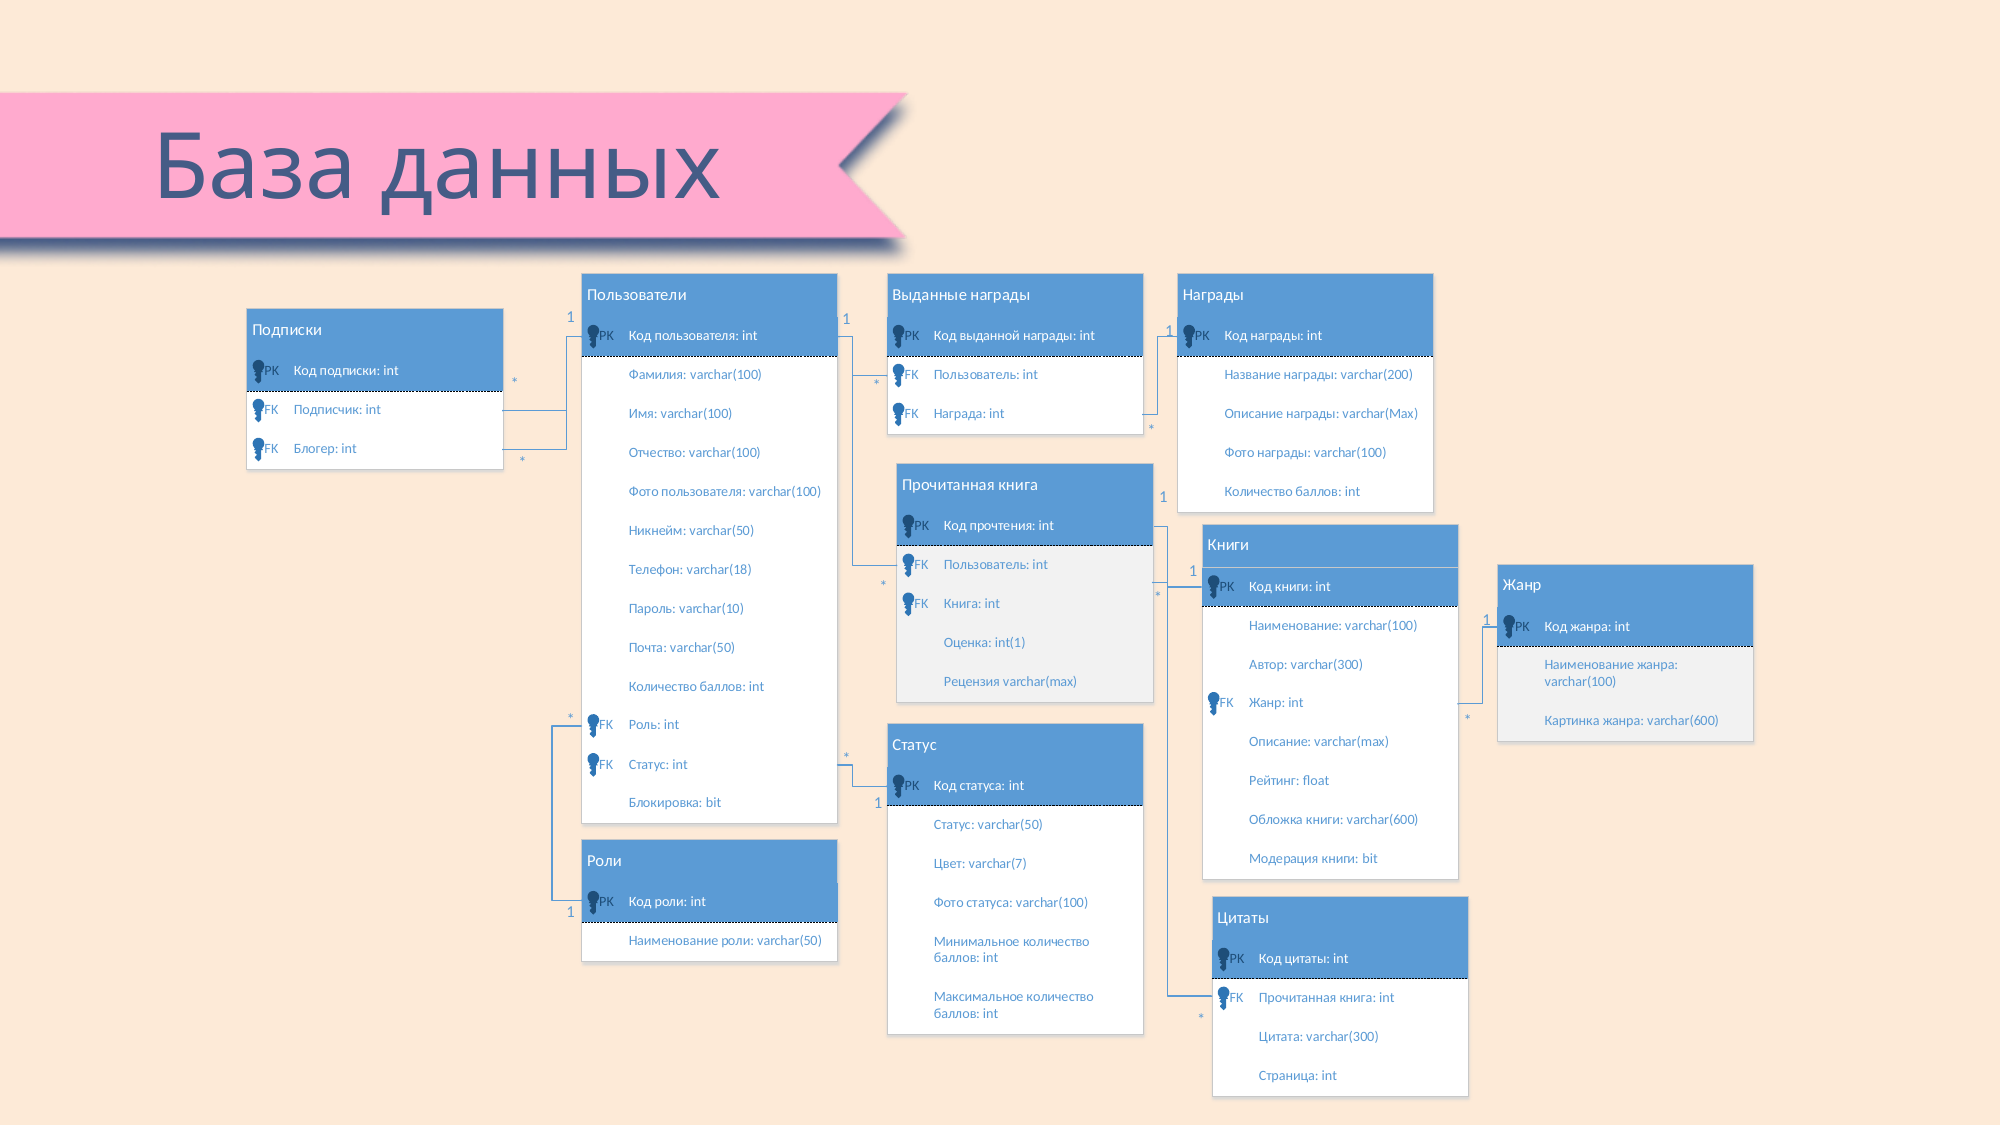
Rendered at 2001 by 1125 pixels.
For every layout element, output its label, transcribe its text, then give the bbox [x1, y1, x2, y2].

title База данных [137, 59, 1863, 278]
picture [0, 90, 1760, 1104]
